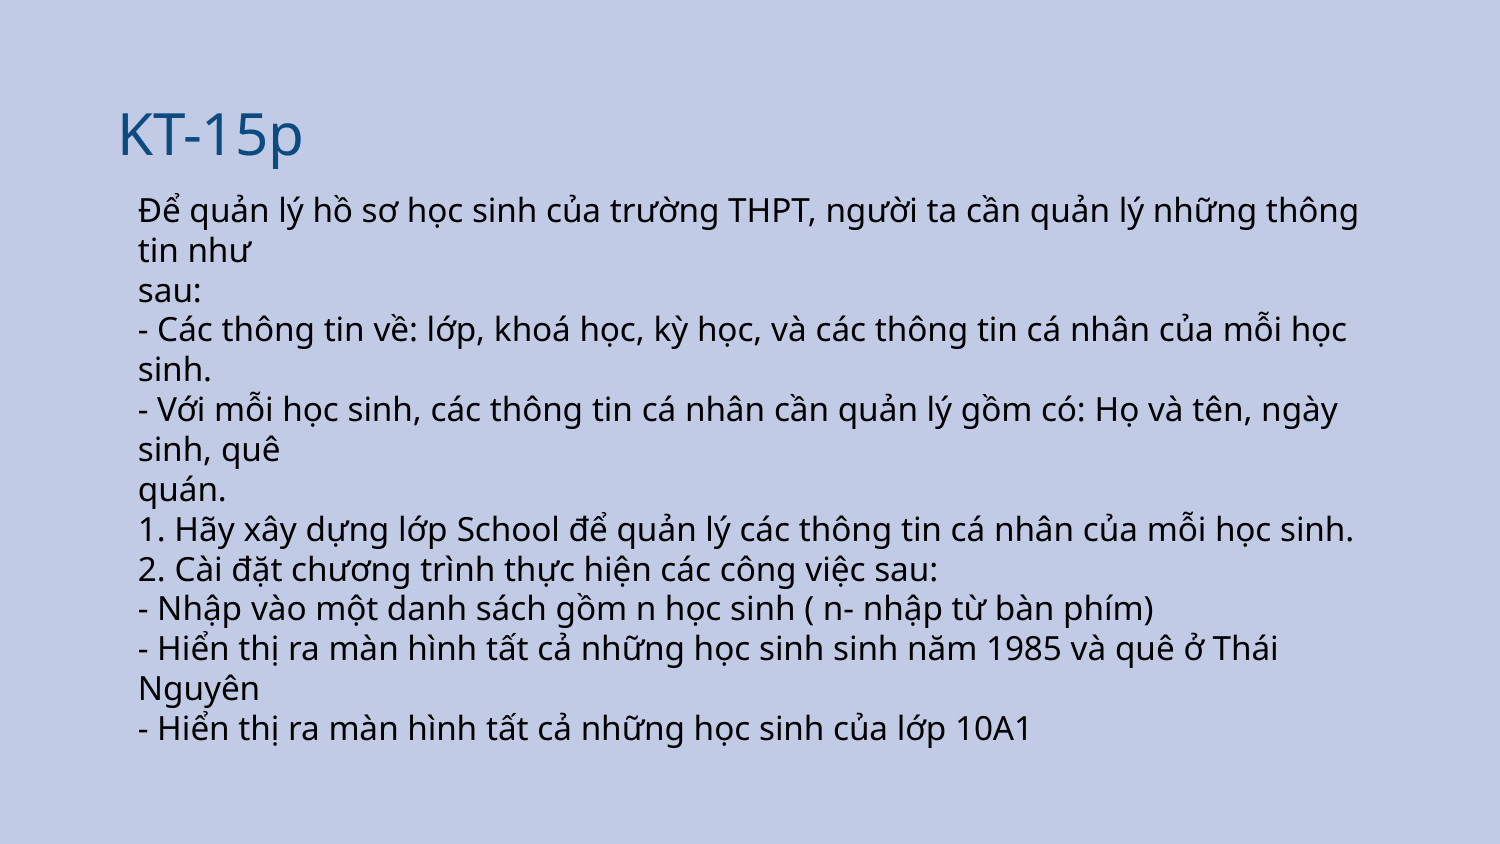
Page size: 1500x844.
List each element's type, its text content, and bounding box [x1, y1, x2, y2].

title KT-15p [116, 72, 1383, 167]
list Để quản lý hồ sơ học sinh của trường THPT, người ta cần quản lý những thông tin như sau: - Các thông tin về: lớp, khoá học, kỳ học, và các thông tin cá nhân của mỗi học sinh. - Với mỗi học sinh, các thông tin cá nhân cần quản lý gồm có: Họ và tên, ngày sinh, quê quán. 1. Hãy xây dựng lớp School để quản lý các thông tin cá nhân của mỗi học sinh. 2. Cài đặt chương trình thực hiện các công việc sau: - Nhập vào một danh sách gồm n học sinh ( n- nhập từ bàn phím) - Hiển thị ra màn hình tất cả những học sinh sinh năm 1985 và quê ở Thái Nguyên - Hiển thị ra màn hình tất cả những học sinh của lớp 10A1 [116, 189, 1383, 750]
